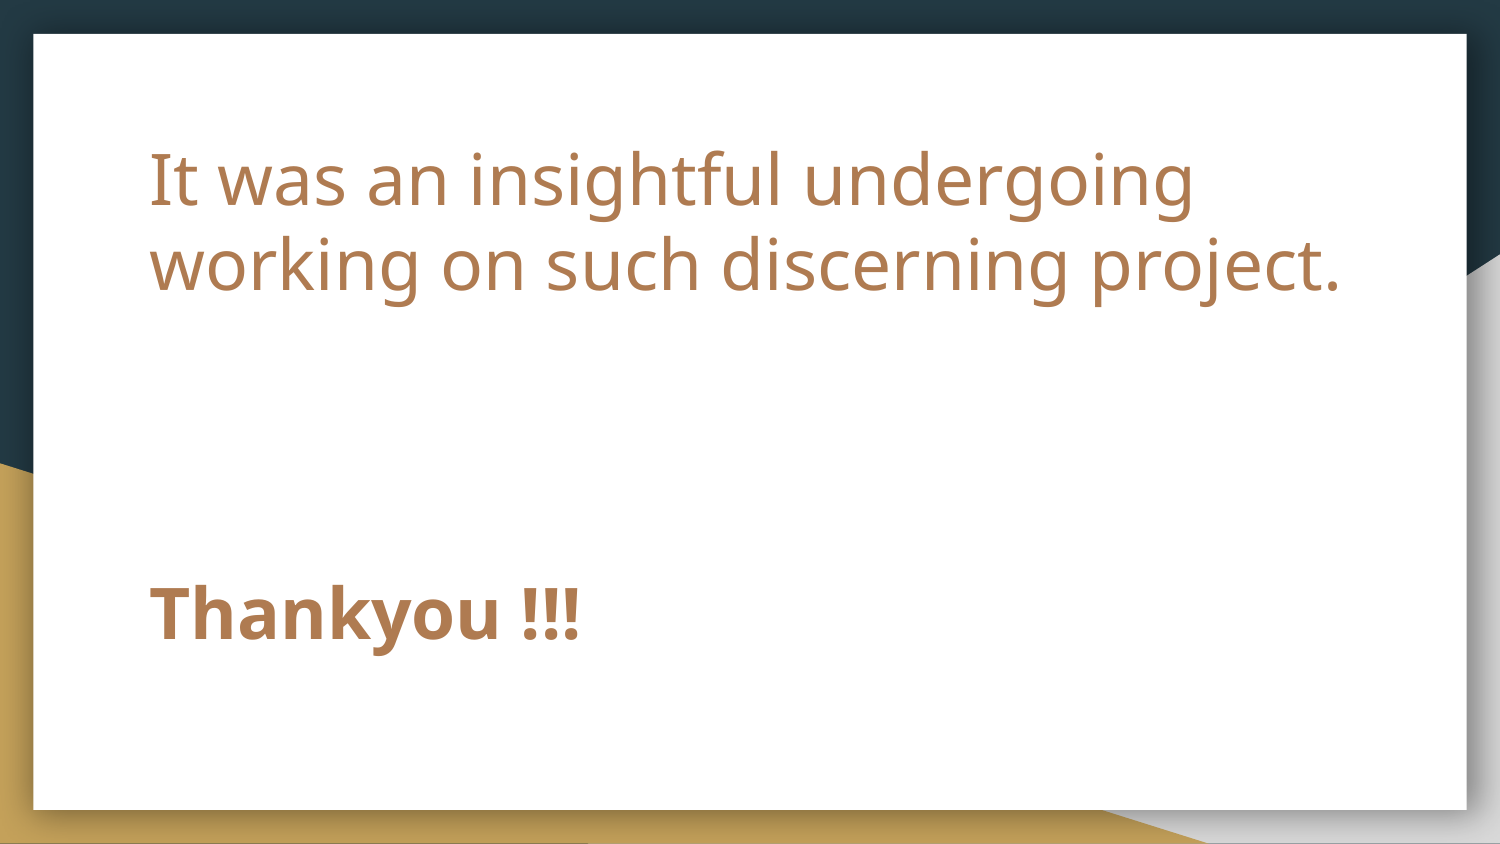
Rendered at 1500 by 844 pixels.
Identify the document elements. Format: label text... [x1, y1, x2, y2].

title It was an insightful undergoing working on such discerning project. Thankyou !!! [134, 118, 1366, 684]
